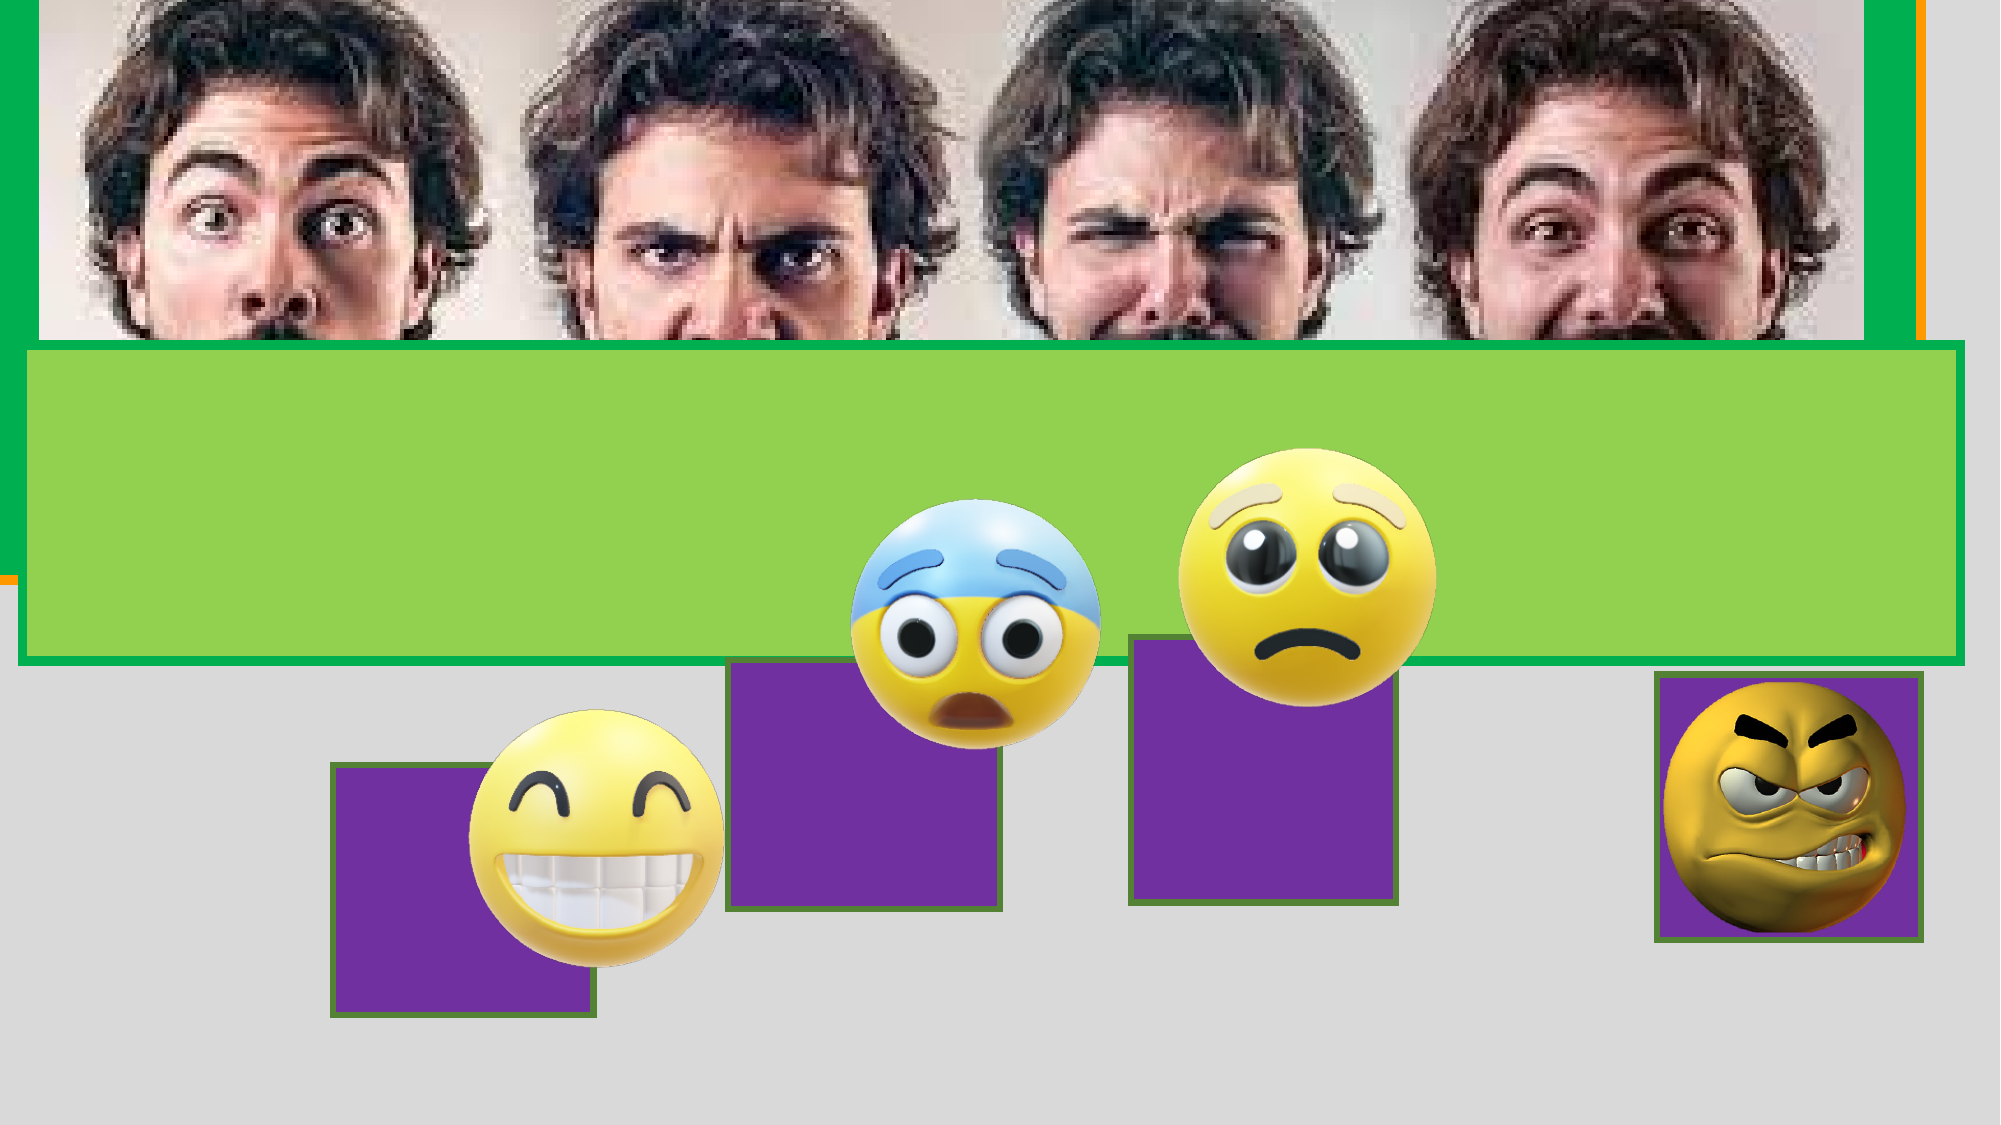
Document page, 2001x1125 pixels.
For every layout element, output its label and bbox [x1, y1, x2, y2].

text_box [1108, 581, 1175, 662]
text_box [1652, 651, 1921, 964]
text_box [21, 581, 844, 662]
text_box [727, 660, 1000, 924]
text_box [0, 0, 1921, 581]
text_box [329, 765, 598, 1037]
picture [462, 703, 731, 975]
text_box [1131, 636, 1396, 903]
picture [844, 581, 1108, 756]
text_box [1440, 344, 1962, 662]
picture [1175, 581, 1440, 710]
